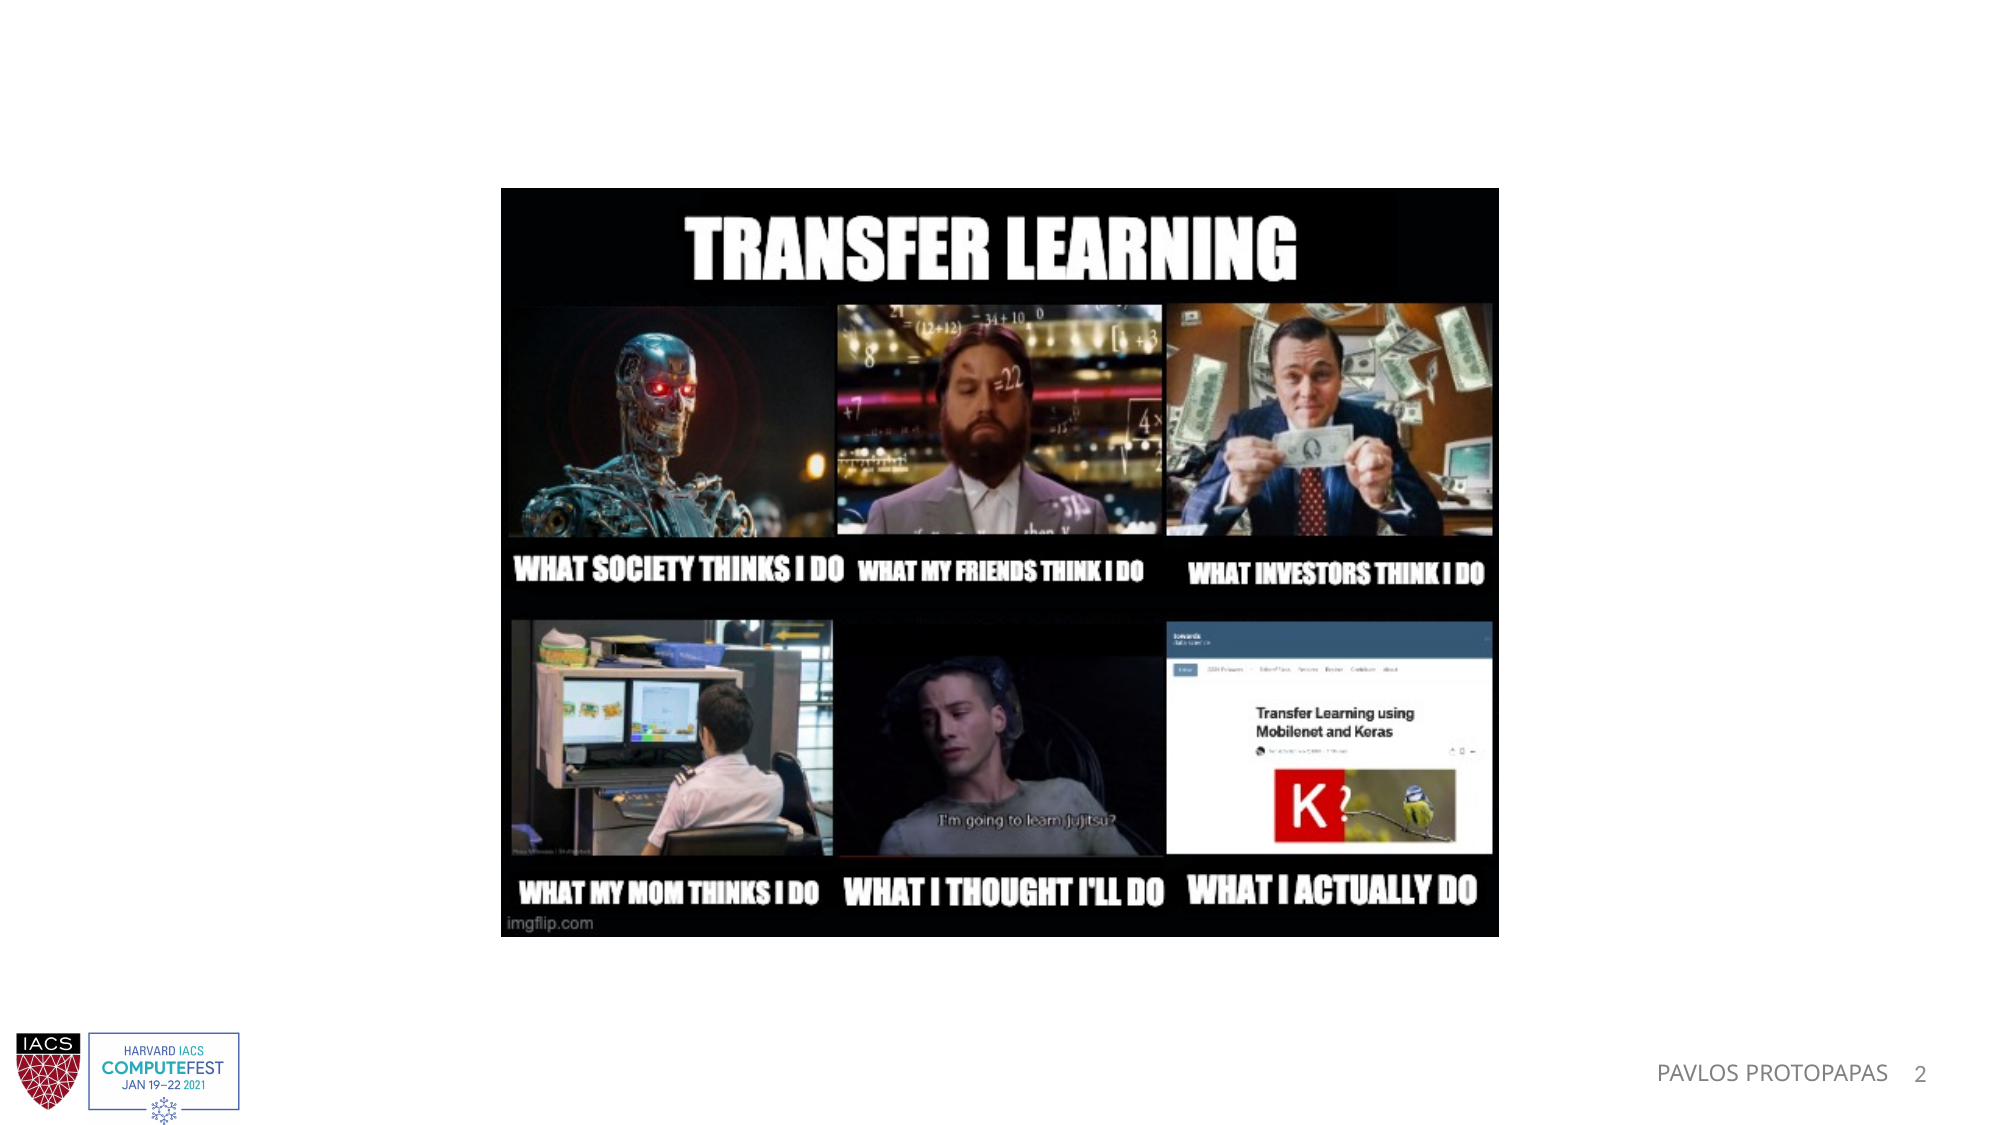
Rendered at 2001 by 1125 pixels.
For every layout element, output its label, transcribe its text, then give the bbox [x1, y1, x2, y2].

picture [14, 1033, 82, 1110]
slide_number 2 [1475, 1042, 1942, 1103]
picture [86, 1030, 241, 1125]
picture [501, 188, 1499, 937]
